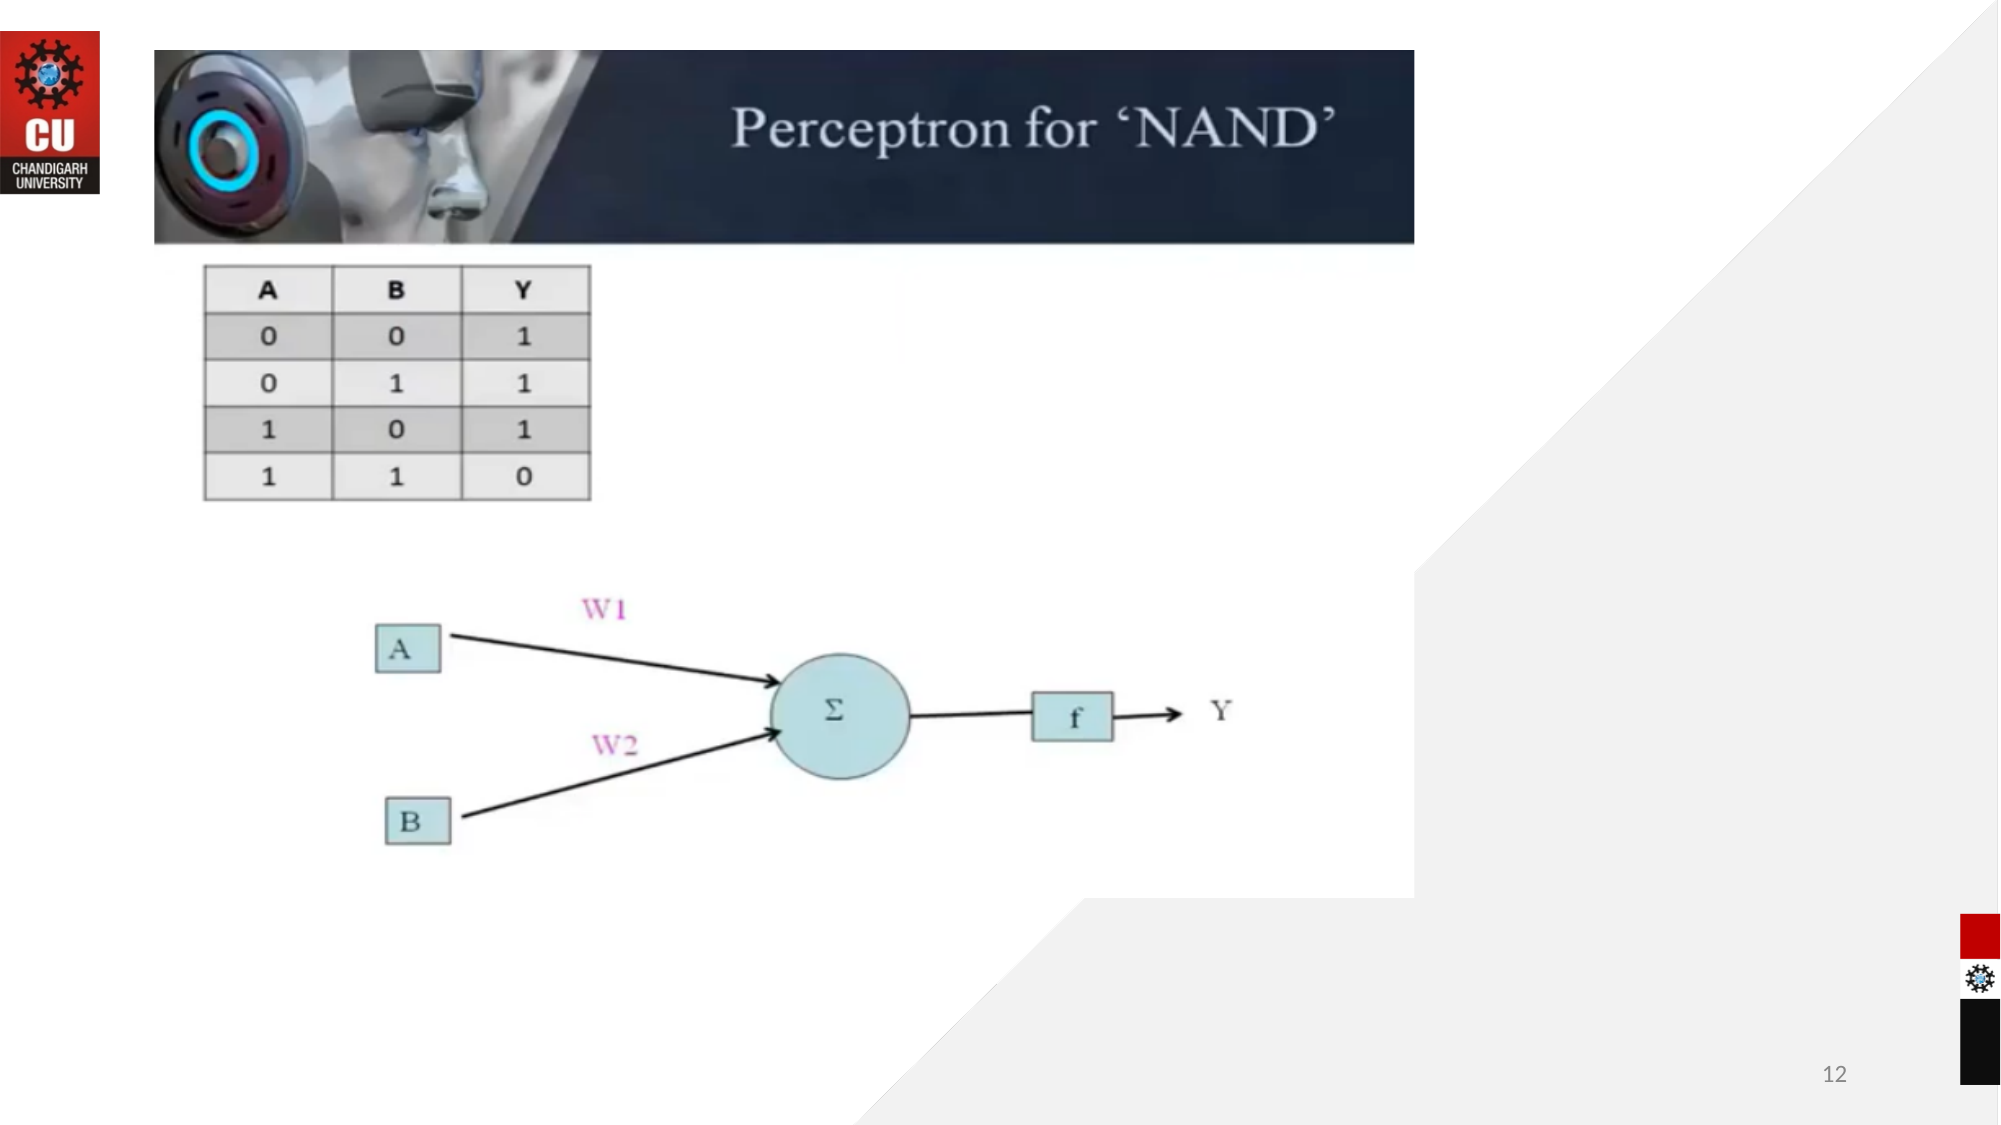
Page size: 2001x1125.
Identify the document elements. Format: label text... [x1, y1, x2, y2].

picture [0, 0, 2001, 1125]
slide_number 12 [1412, 1042, 1863, 1103]
